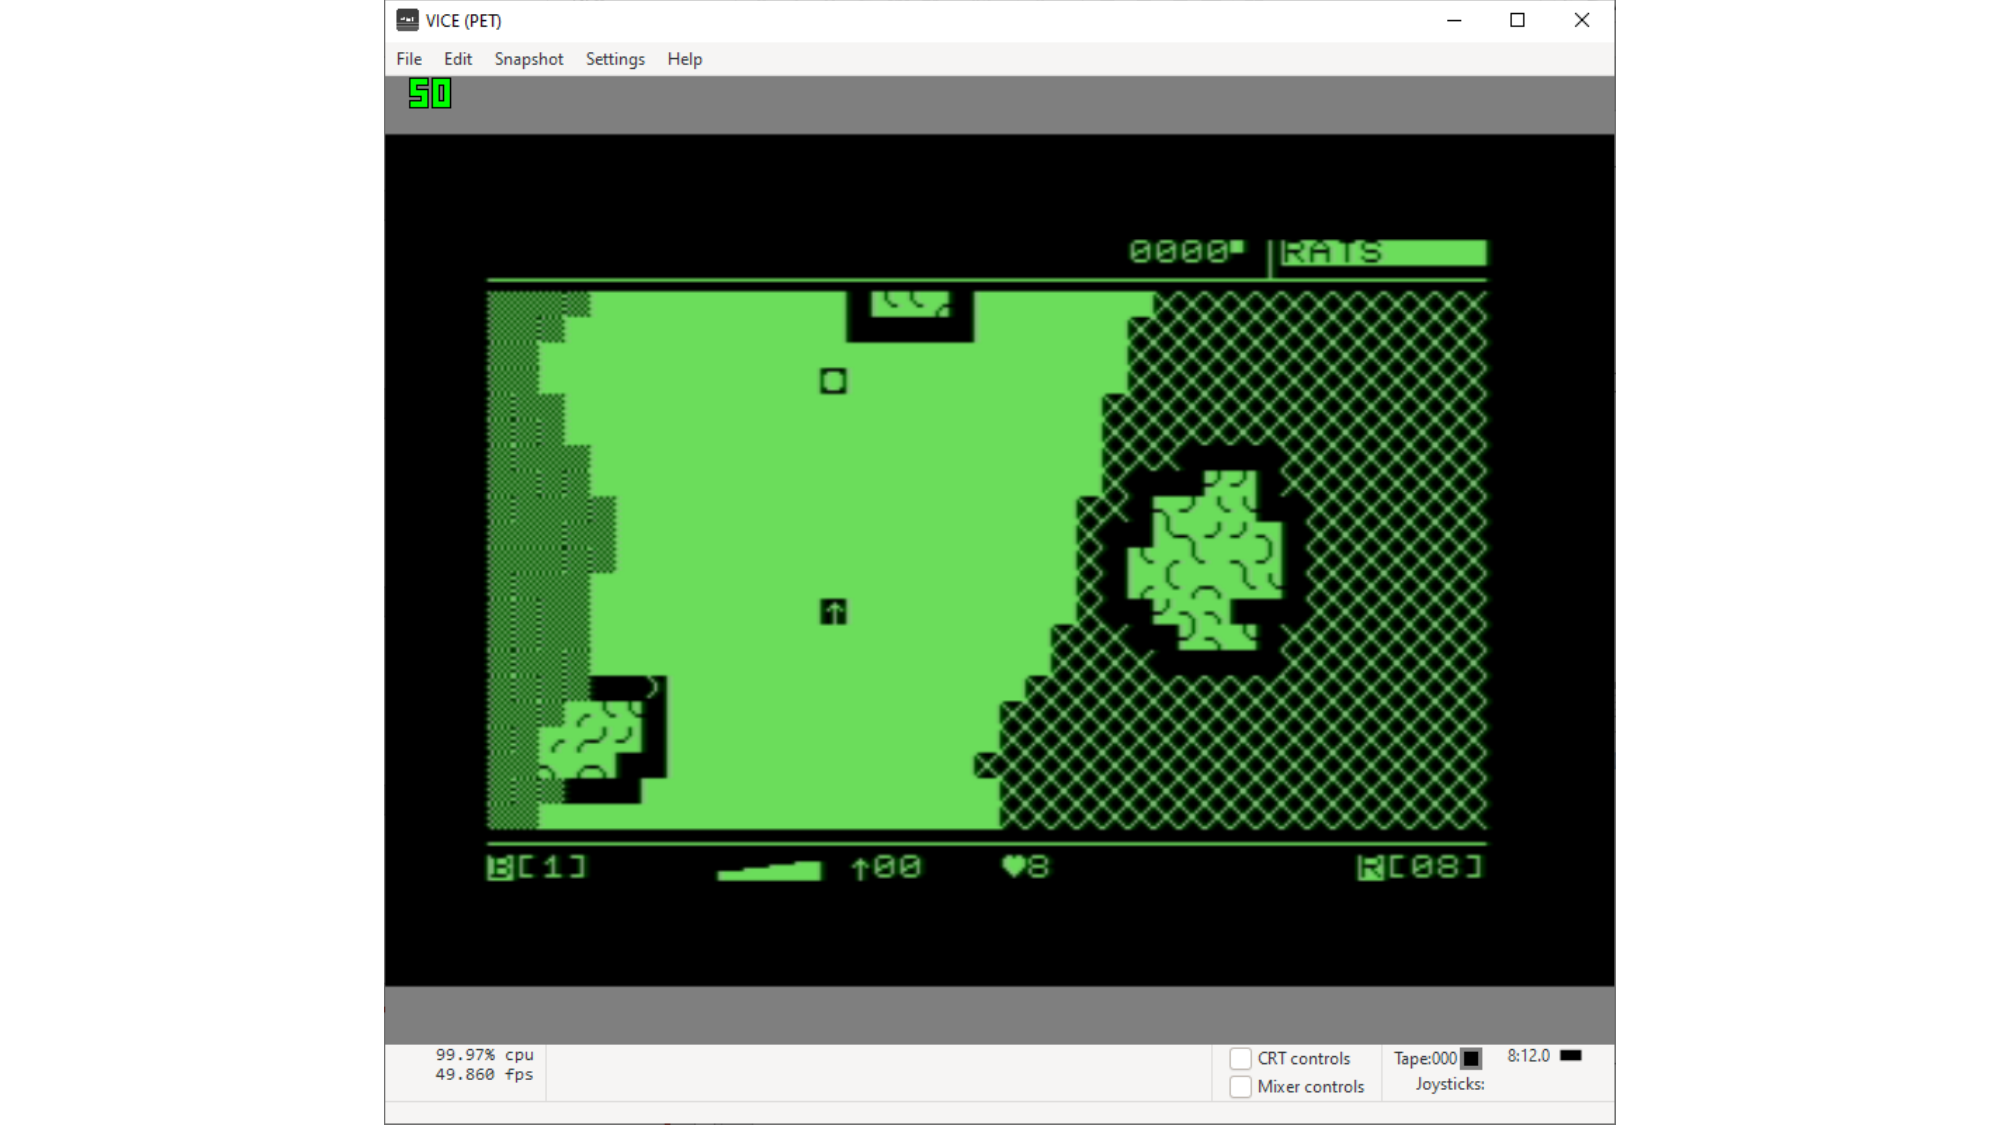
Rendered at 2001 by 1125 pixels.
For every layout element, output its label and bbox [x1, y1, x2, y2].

picture [384, 0, 1616, 1125]
